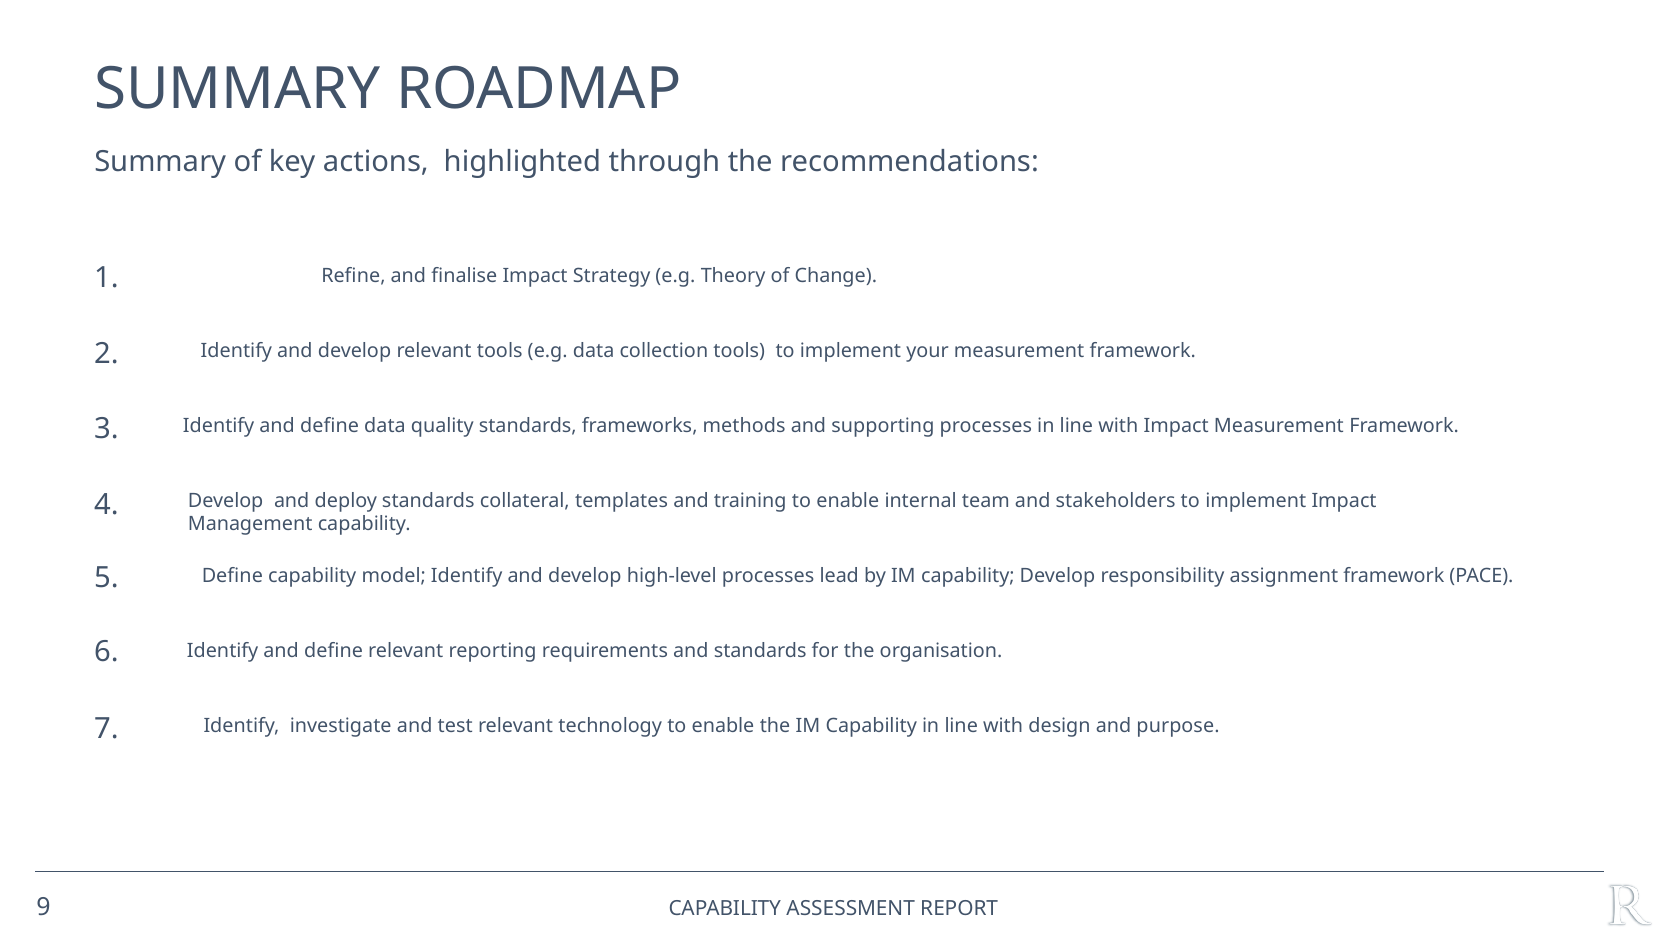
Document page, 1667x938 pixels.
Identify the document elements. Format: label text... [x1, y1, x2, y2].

text_box Develop and deploy standards collateral, templates and training to enable internal team and stakeholders to implement Impact Management capability. [173, 479, 1399, 543]
text_box Identify and define relevant reporting requirements and standards for the organisation. [172, 629, 1019, 669]
list Capability ASSESSMENT Report [412, 882, 1254, 932]
text_box Define capability model; Identify and develop high-level processes lead by IM capability; Develop responsibility assignment framework (PACE). [187, 554, 1531, 594]
text_box Identify and define data quality standards, frameworks, methods and supporting processes in line with Impact Measurement Framework. [168, 404, 1476, 444]
text_box Refine, and finalise Impact Strategy (e.g. Theory of Change). [306, 254, 894, 294]
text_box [79, 250, 154, 753]
picture [1605, 882, 1654, 928]
text_box Identify and develop relevant tools (e.g. data collection tools) to implement your measurement framework. [185, 329, 1218, 369]
title SUMMARY Roadmap [79, 25, 1588, 135]
list Summary of key actions, highlighted through the recommendations: [79, 135, 1588, 191]
slide_number 9 [7, 882, 80, 933]
text_box Identify, investigate and test relevant technology to enable the IM Capability in line with design and purpose. [188, 704, 1237, 744]
